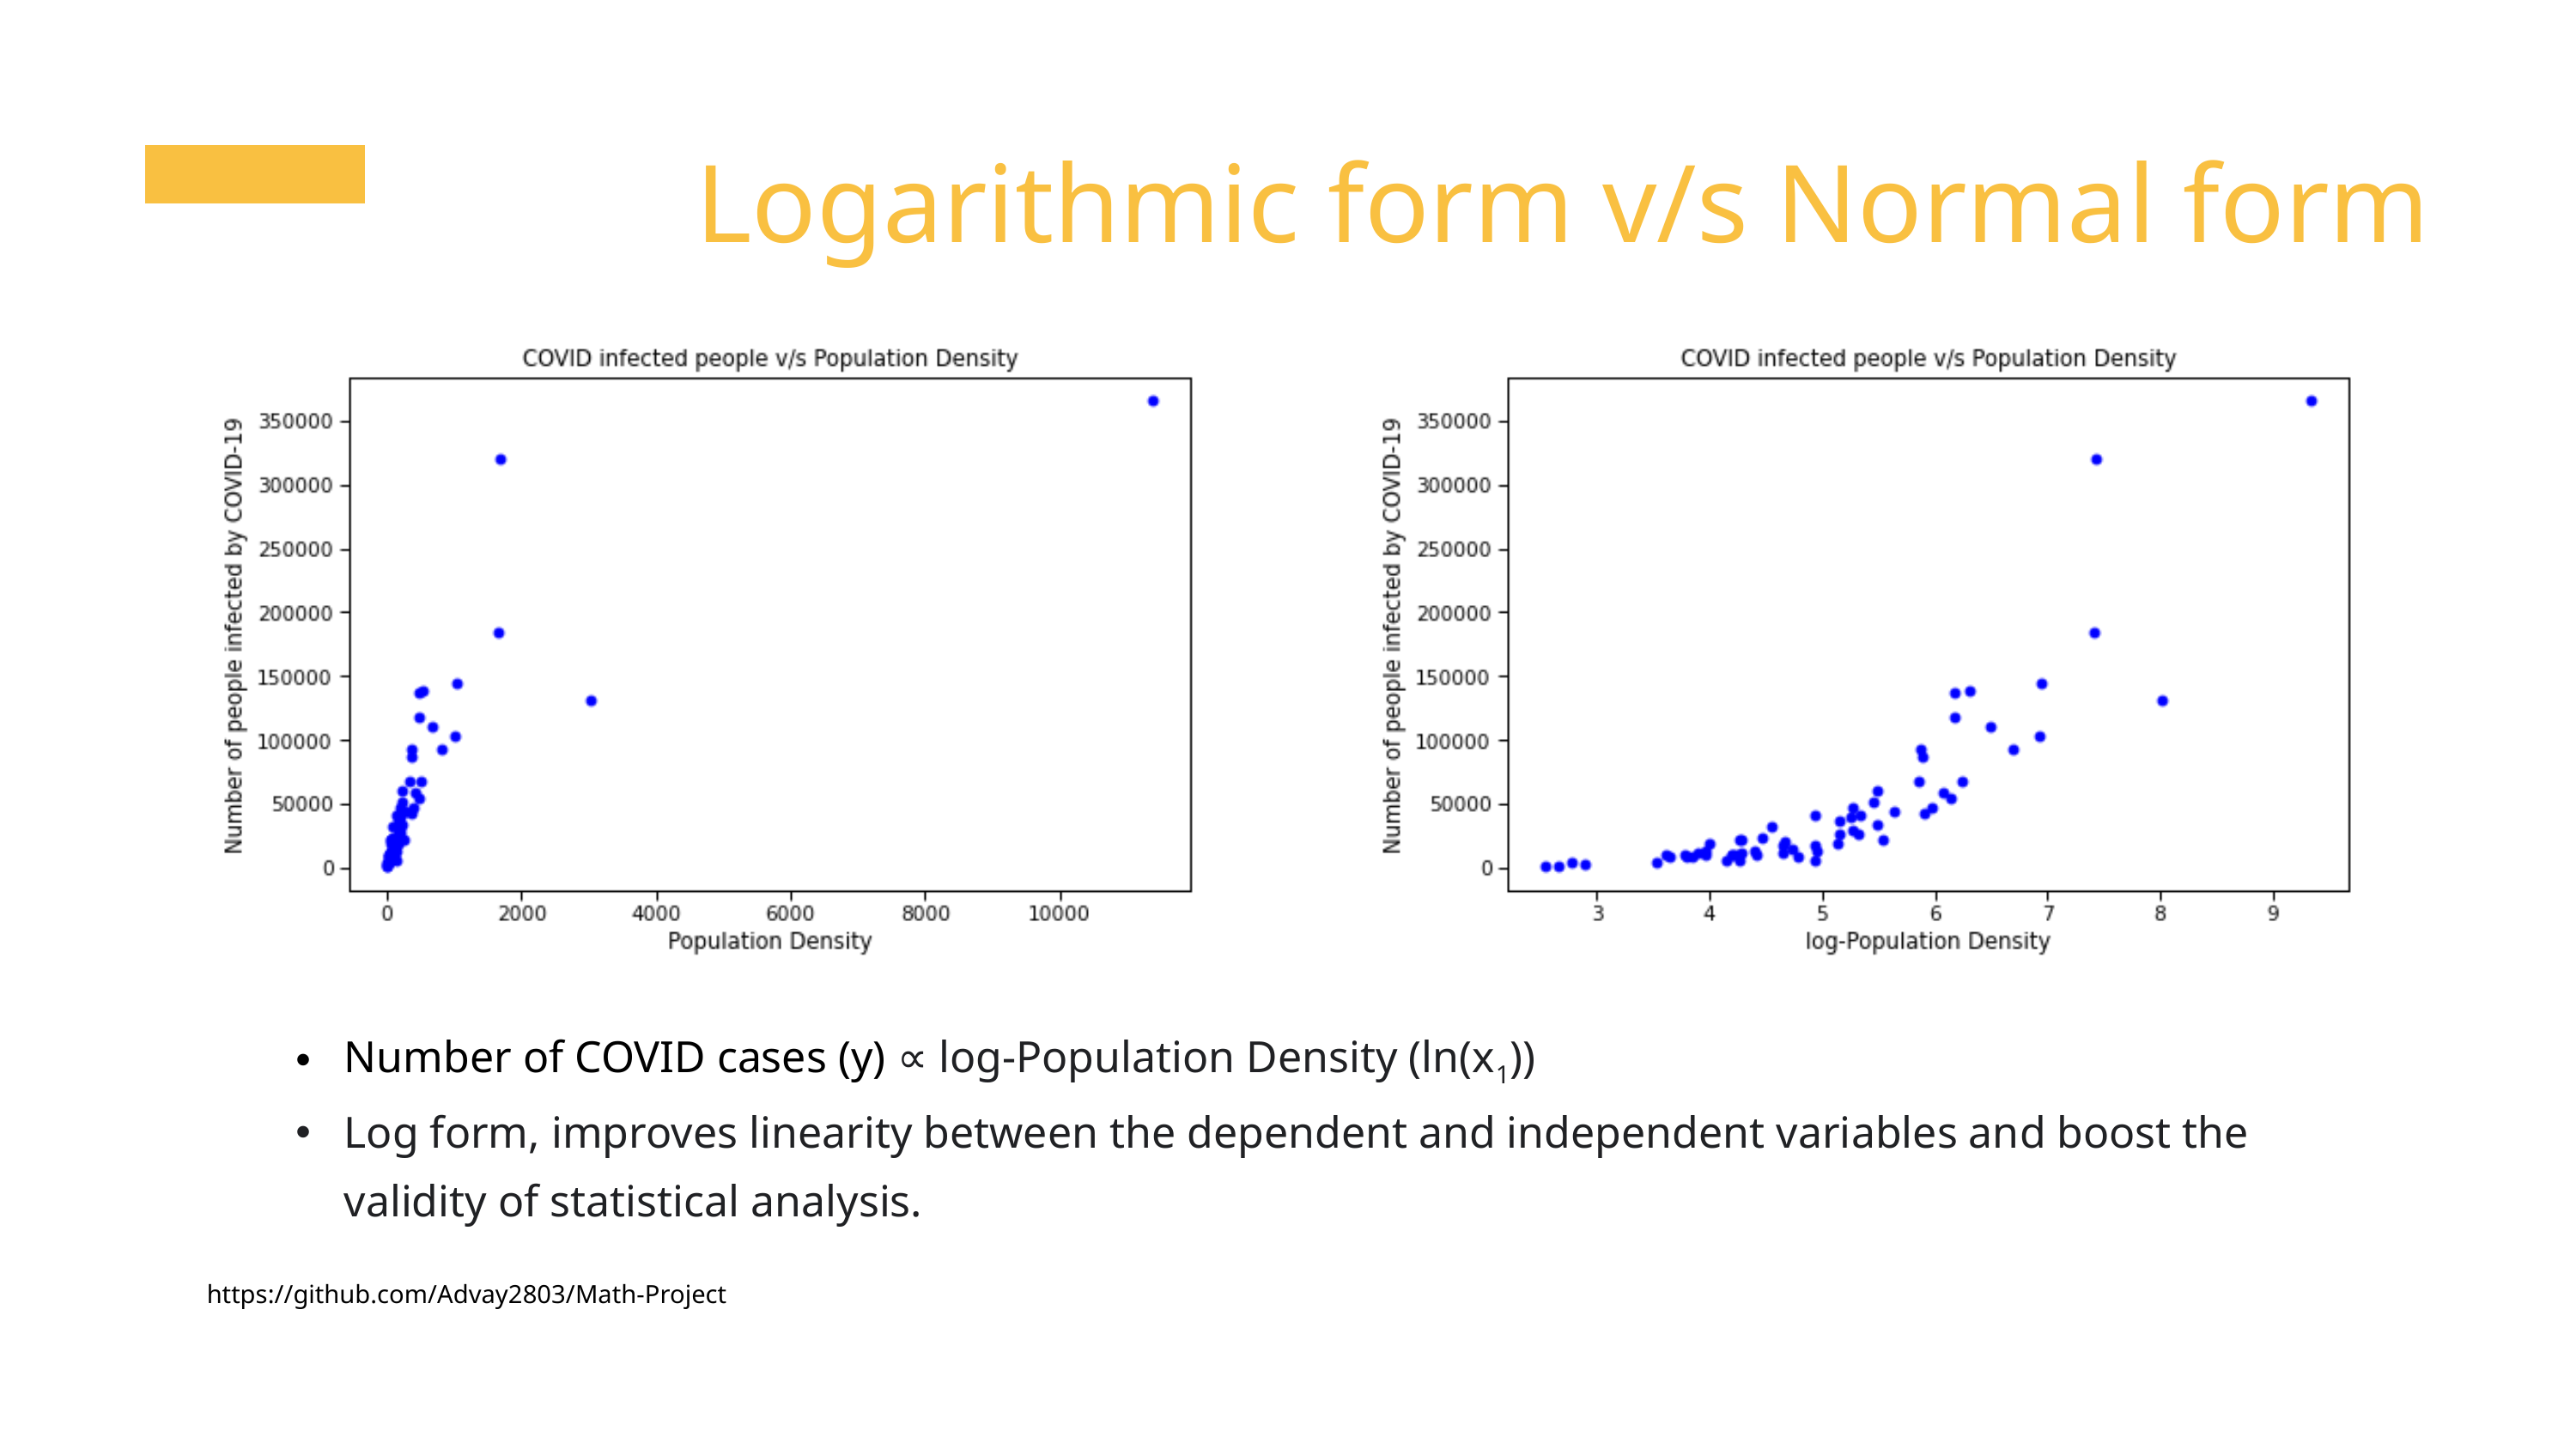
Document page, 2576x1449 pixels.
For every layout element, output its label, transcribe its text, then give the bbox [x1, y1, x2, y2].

text_box https://github.com/Advay2803/Math-Project [161, 1258, 773, 1309]
text_box Number of COVID cases (y) ∝ log-Population Density (ln(x1)) Log form, improves linearity between the dependent and independent variables and boost the validity of statistical analysis. [295, 1019, 2362, 1226]
text_box Logarithmic form v/s Normal form [144, 69, 2432, 264]
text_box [144, 144, 366, 204]
picture [1372, 336, 2362, 968]
picture [214, 336, 1204, 968]
